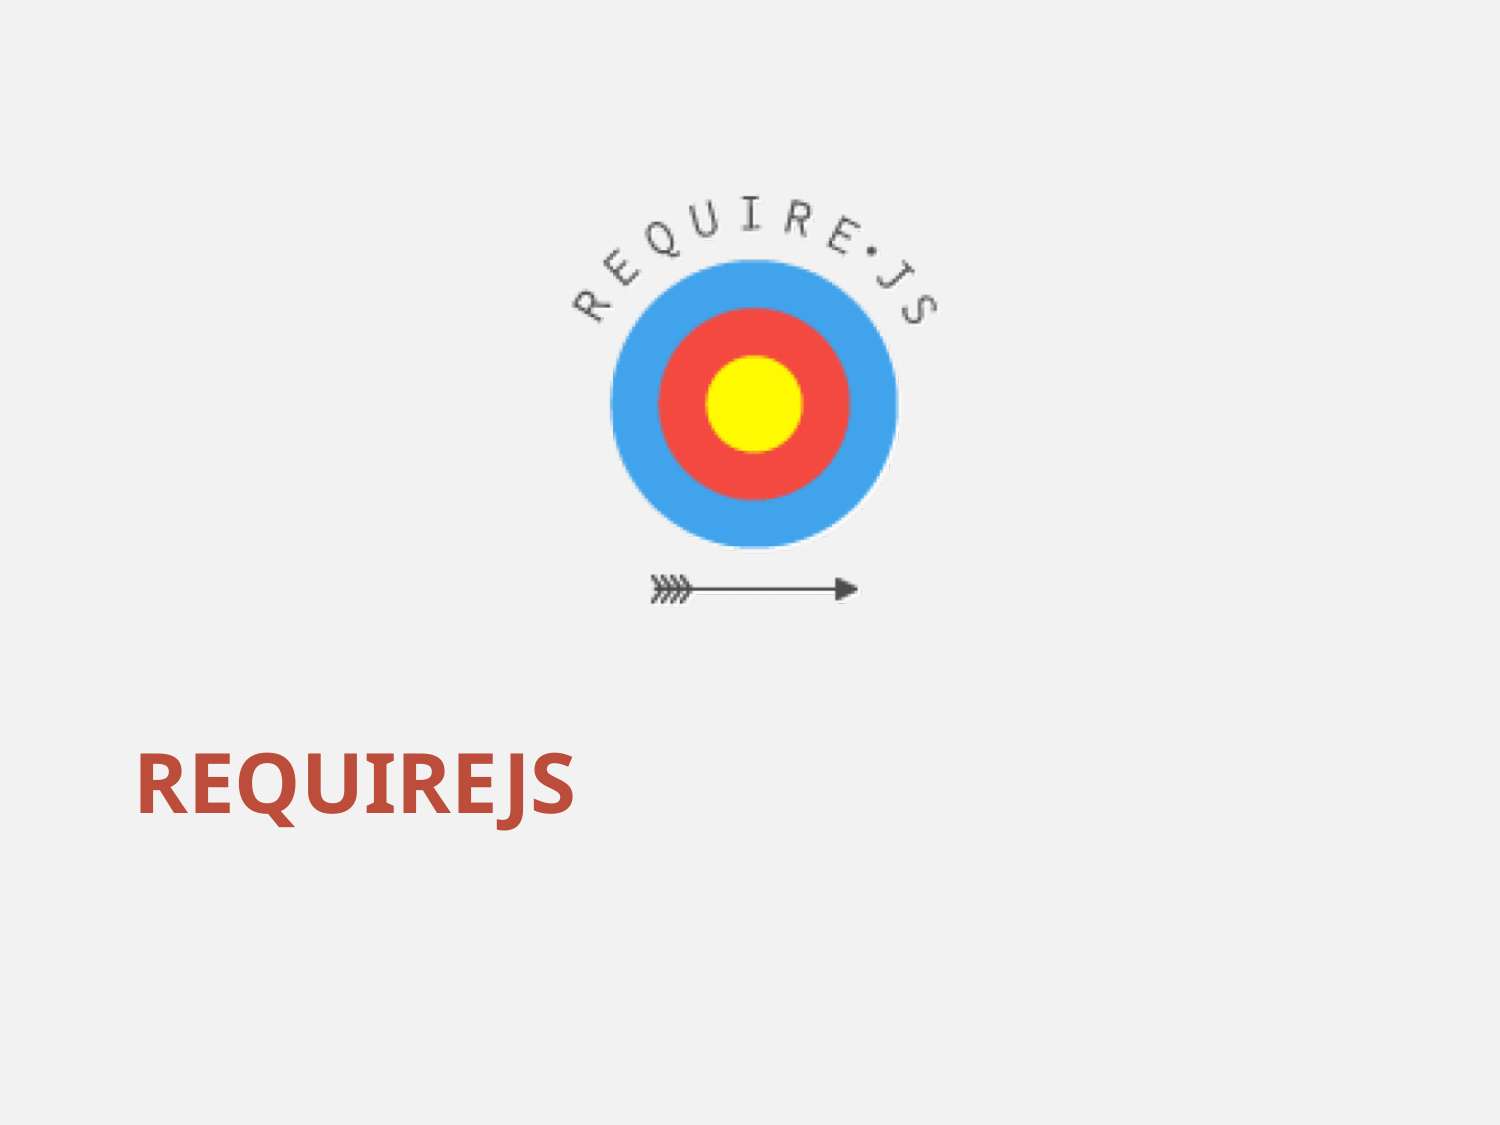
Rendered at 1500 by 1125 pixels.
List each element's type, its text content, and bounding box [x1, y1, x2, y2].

title RequireJS [118, 722, 1394, 947]
picture [537, 174, 976, 613]
